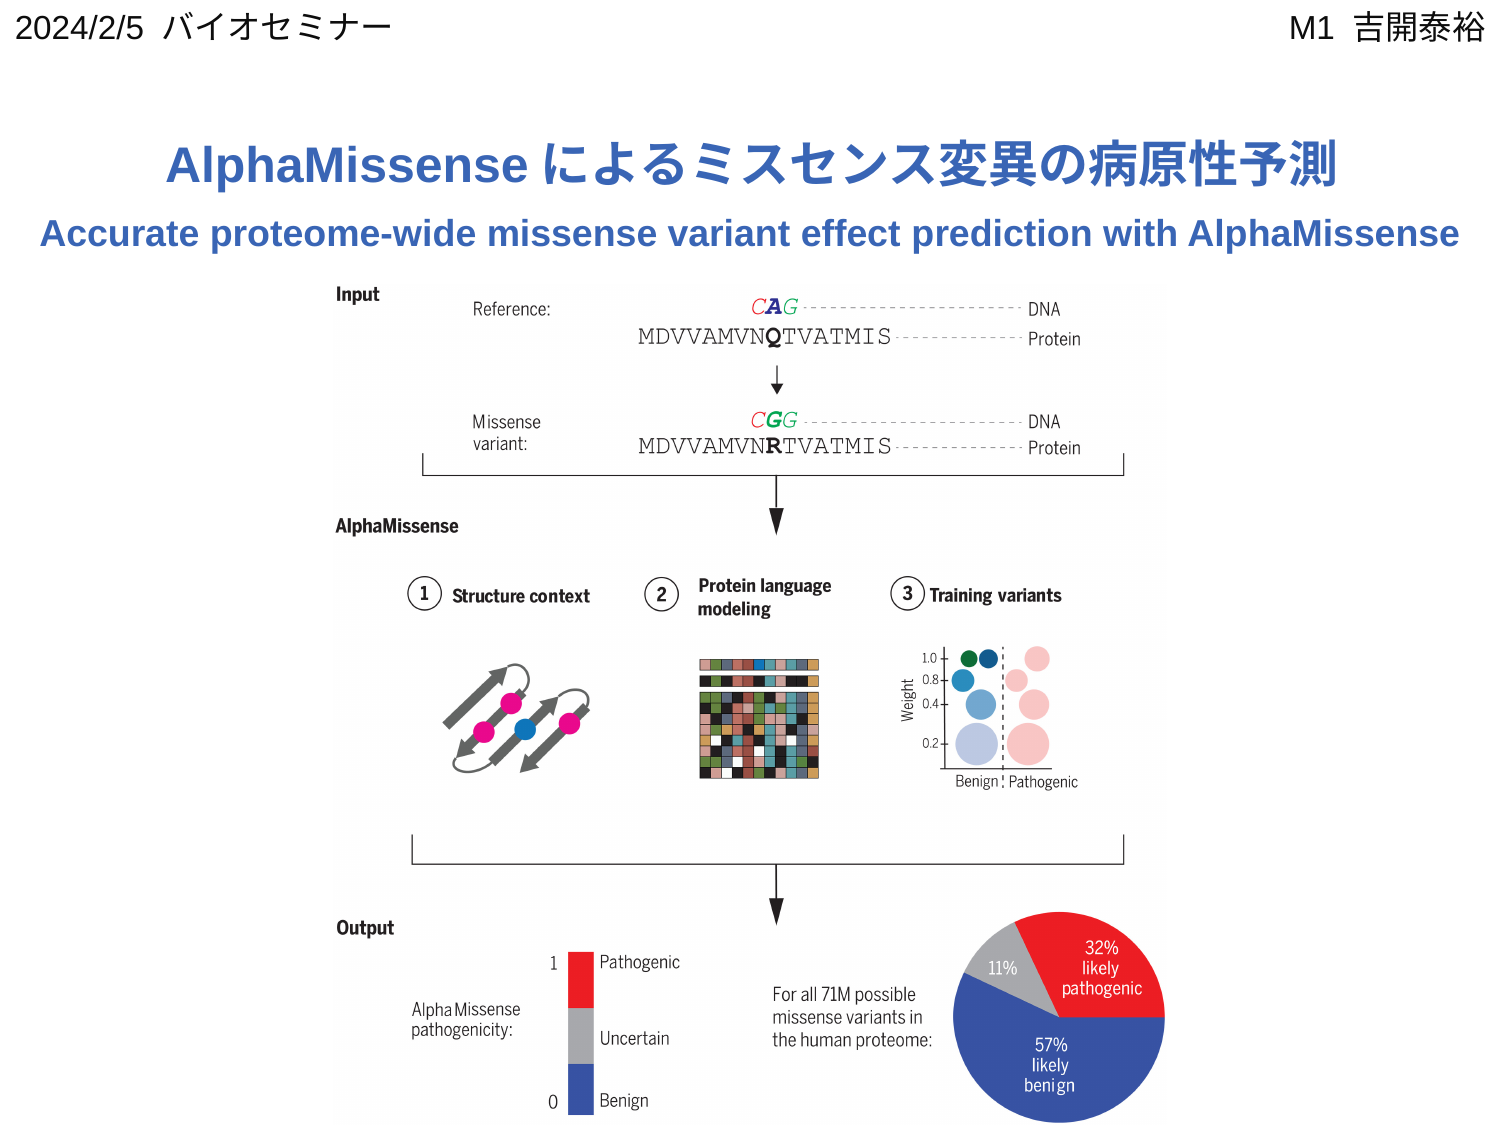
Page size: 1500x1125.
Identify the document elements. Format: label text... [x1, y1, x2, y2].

picture [333, 284, 1167, 1125]
text_box 2024/2/5 バイオセミナー [0, 0, 687, 54]
text_box M1 吉開泰裕 [813, 0, 1500, 54]
text_box Accurate proteome-wide missense variant effect prediction with AlphaMissense [0, 201, 1500, 262]
text_box AlphaMissenseによるミスセンス変異の病原性予測 [26, 125, 1477, 201]
